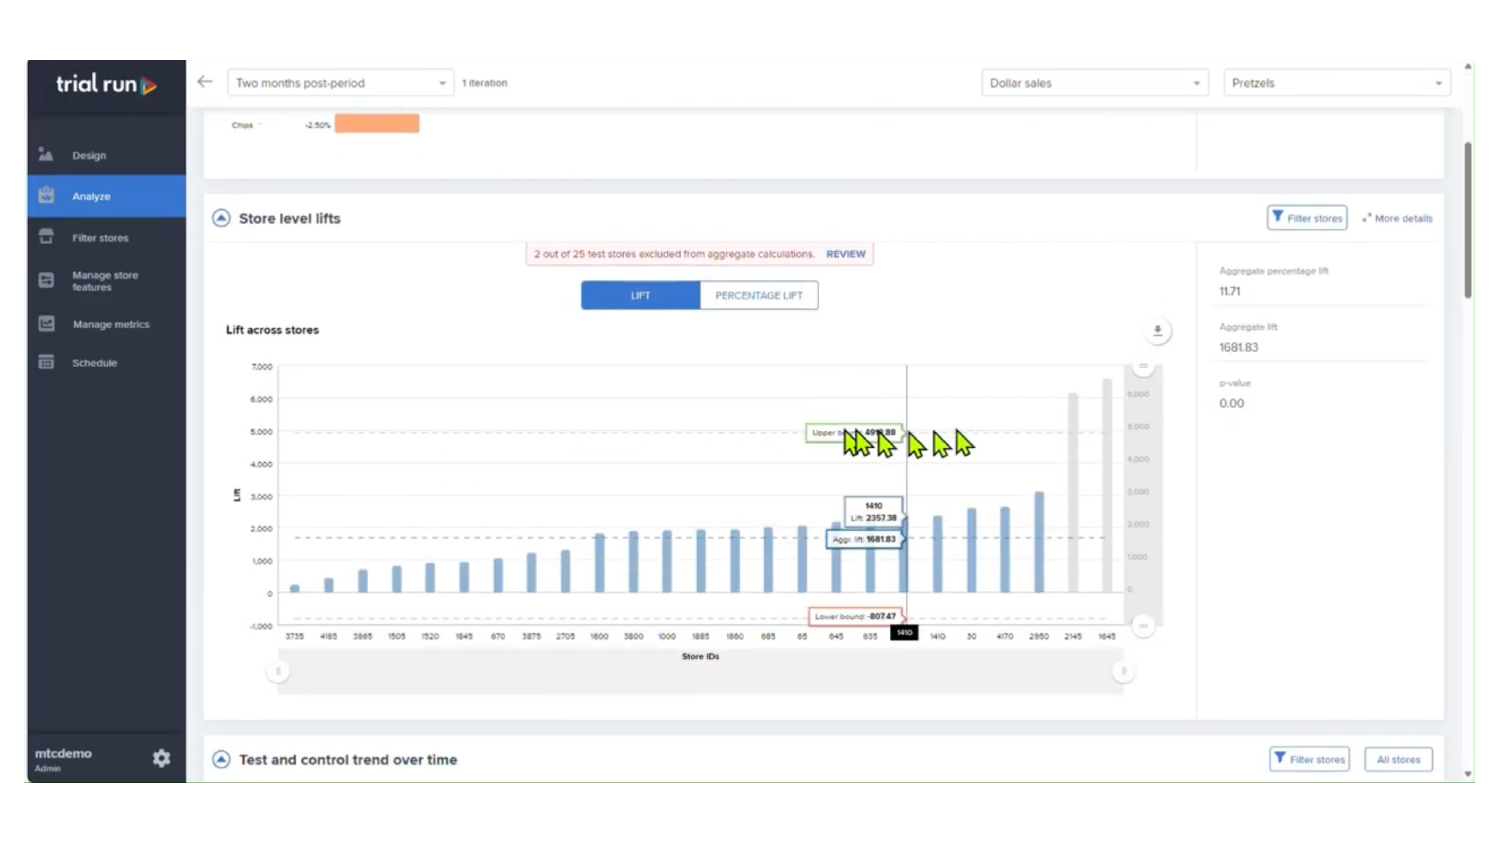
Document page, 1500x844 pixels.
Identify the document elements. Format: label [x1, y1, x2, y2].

picture [24, 60, 1476, 784]
